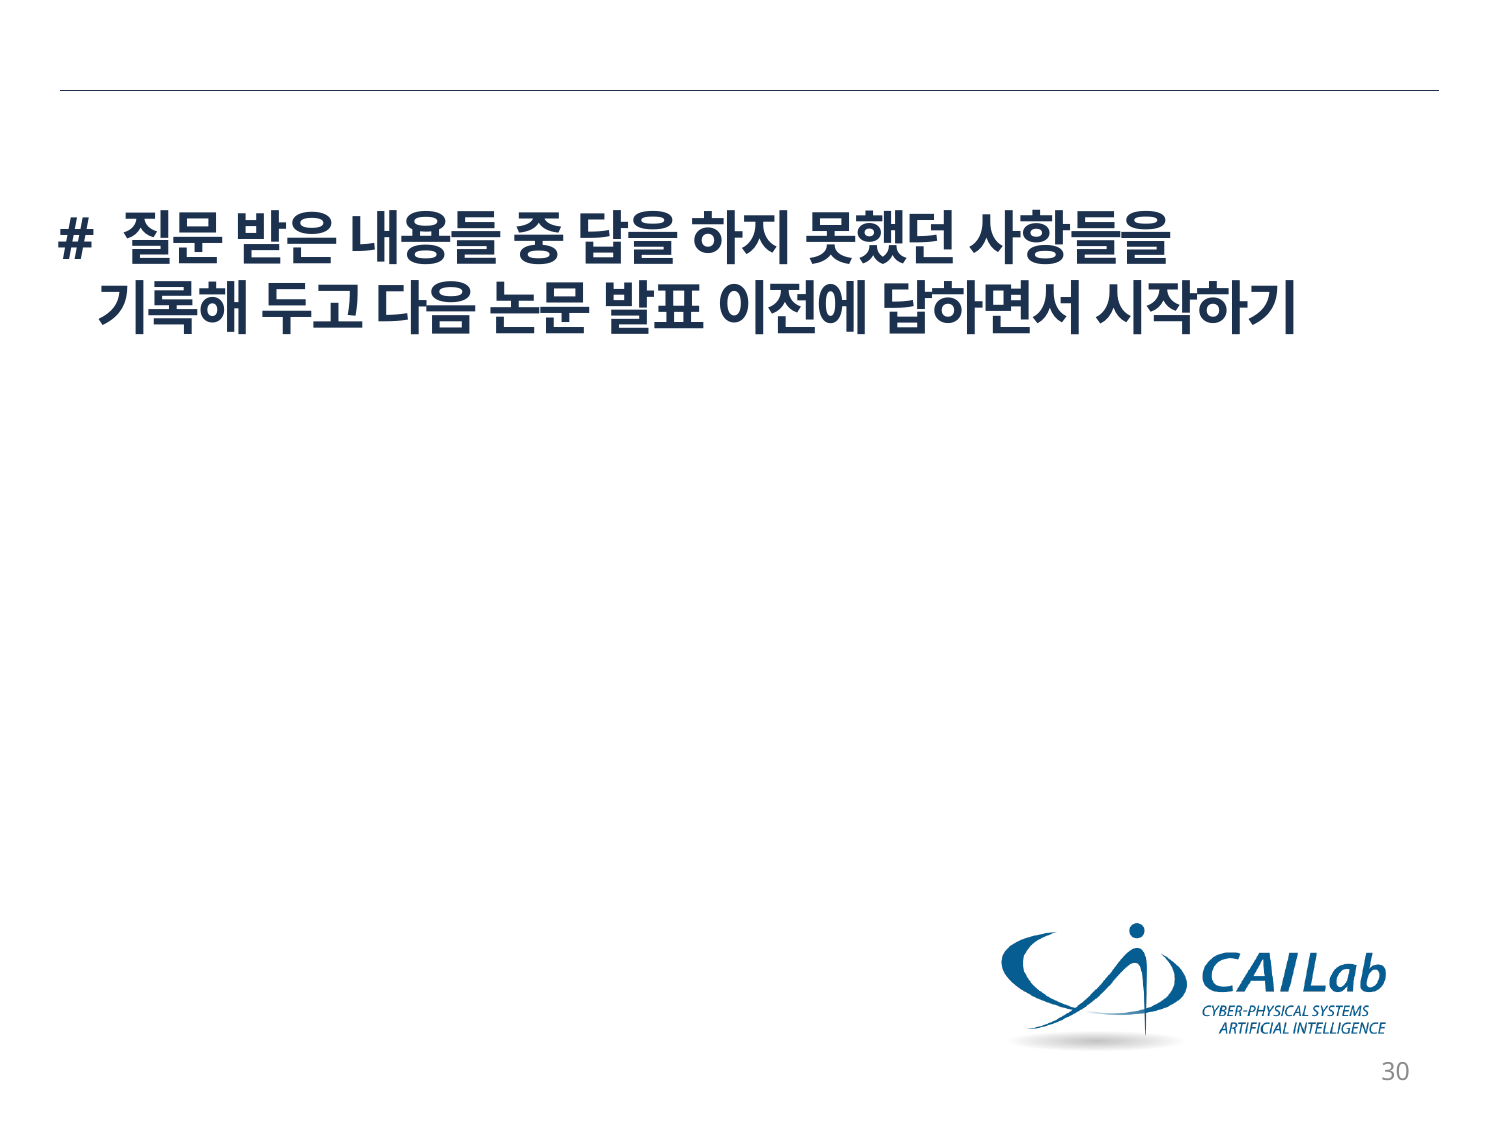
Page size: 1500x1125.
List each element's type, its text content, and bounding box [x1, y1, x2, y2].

picture [941, 863, 1457, 1114]
title # 질문 받은 내용들 중 답을 하지 못했던 사항들을 기록해 두고 다음 논문 발표 이전에 답하면서 시작하기 [42, 114, 1439, 429]
